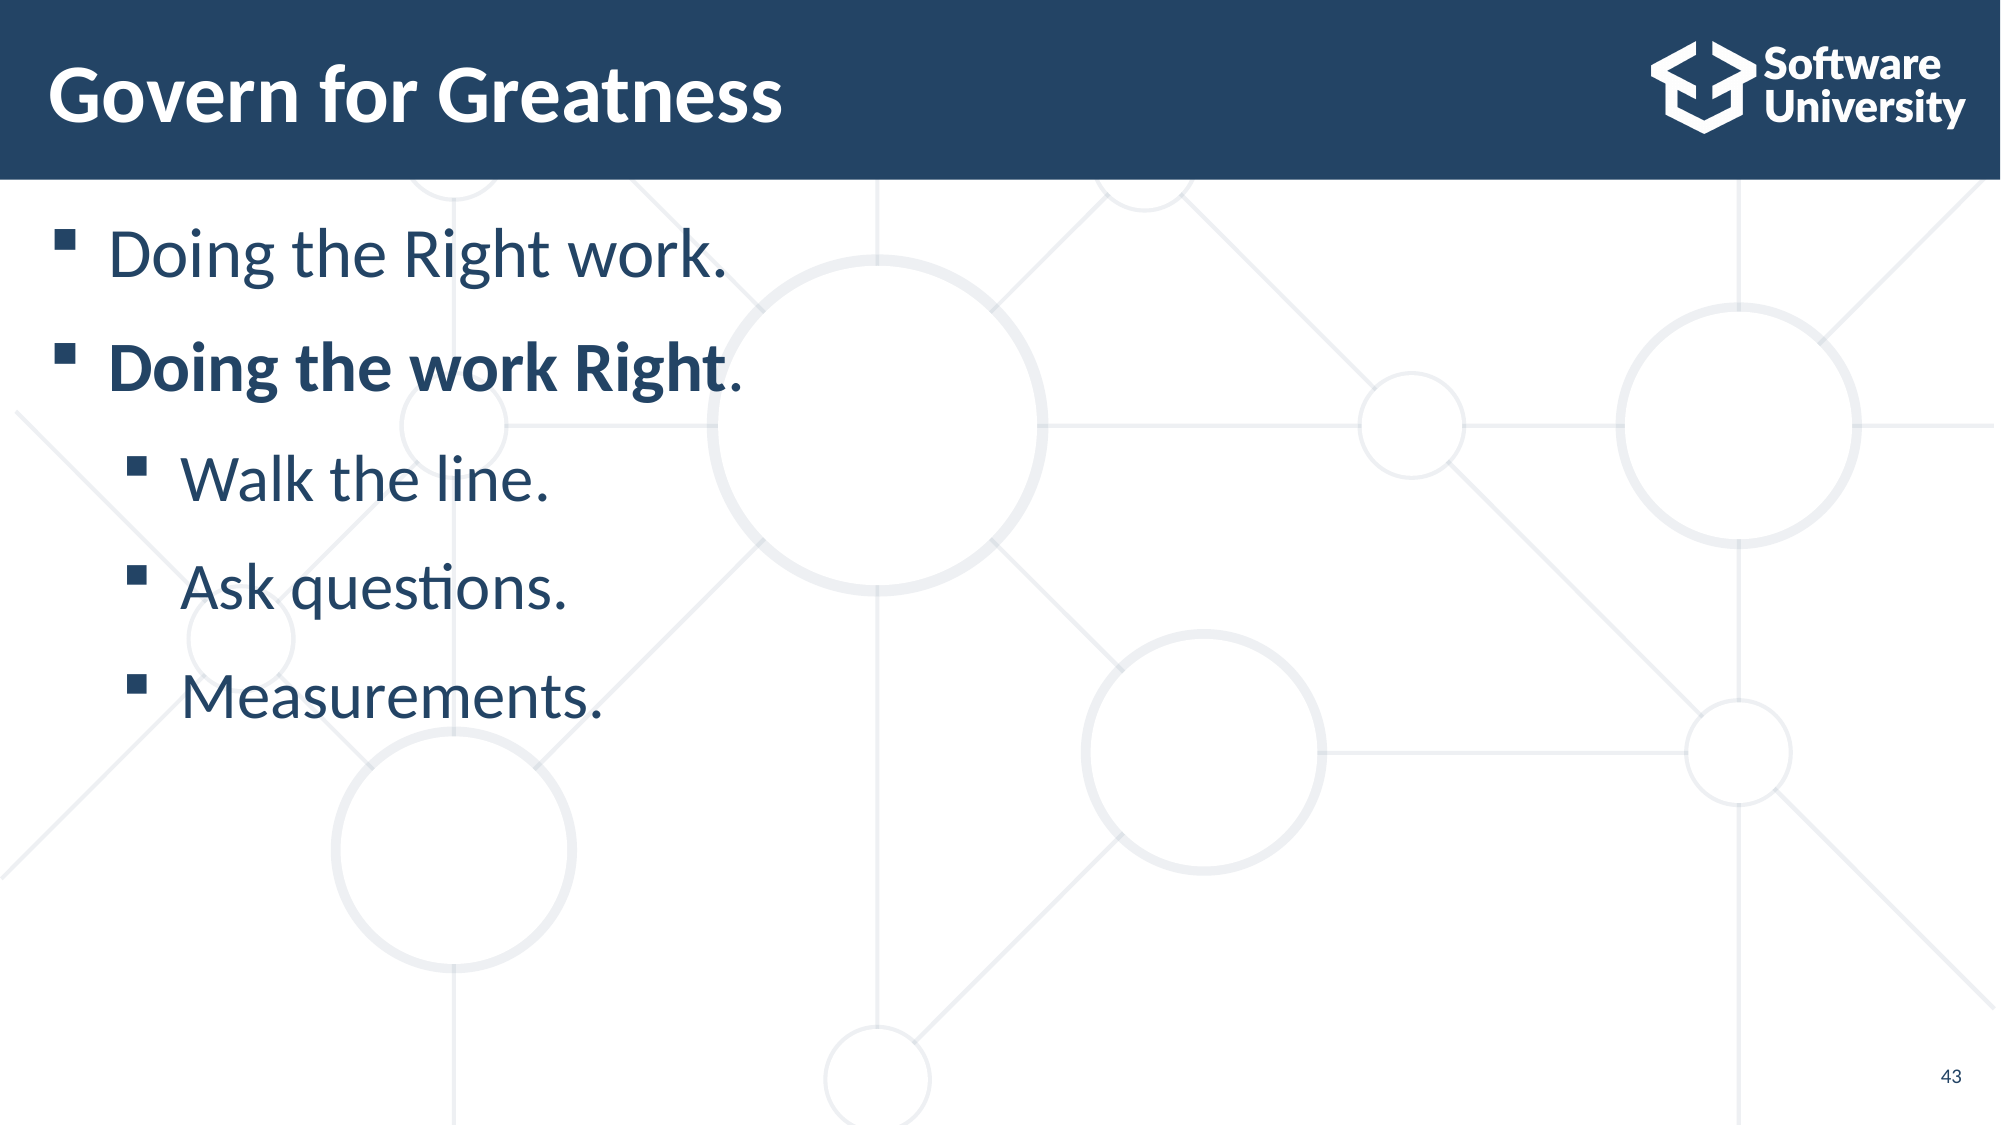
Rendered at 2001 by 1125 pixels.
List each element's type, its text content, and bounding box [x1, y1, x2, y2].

slide_number 43 [1897, 1049, 1968, 1101]
title Govern for Greatness [31, 16, 1625, 162]
list Doing the Right work. Doing the work Right. Walk the line. Ask questions. Measurements. [31, 196, 1970, 1104]
picture [1651, 41, 1966, 134]
